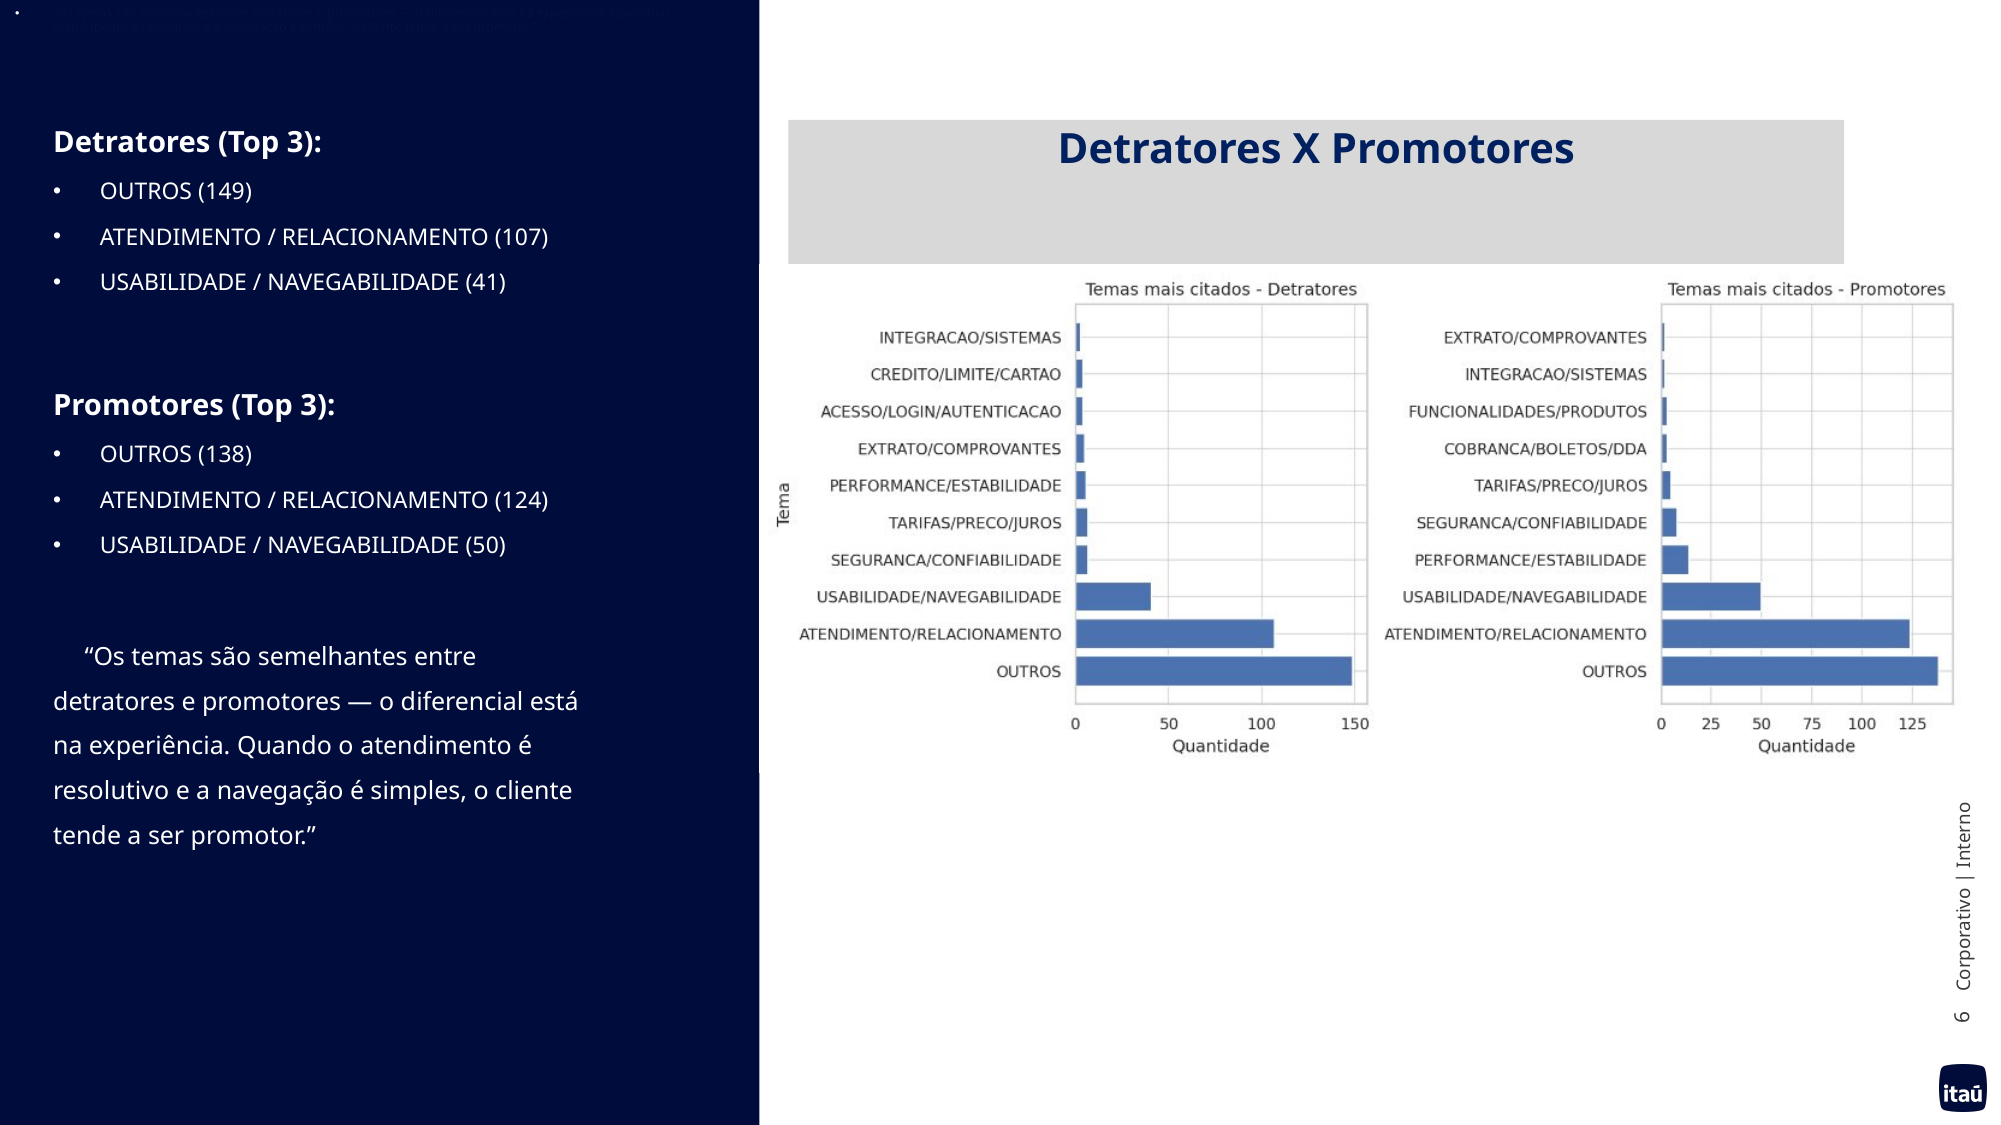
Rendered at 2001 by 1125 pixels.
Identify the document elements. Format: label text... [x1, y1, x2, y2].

list “Os temas são semelhantes entre detratores e promotores — o diferencial está na experiência. Quando o atendimento é resolutivo e a navegação é simples, o cliente tende a ser promotor.” [0, 0, 760, 1125]
list Promotores (Top 3): OUTROS (138) ATENDIMENTO / RELACIONAMENTO (124) USABILIDADE / NAVEGABILIDADE (50) “Os temas são semelhantes entre detratores e promotores — o diferencial está na experiência. Quando o atendimento é resolutivo e a navegação é simples, o cliente tende a ser promotor.” [38, 773, 617, 1036]
list Detratores X Promotores [788, 119, 1845, 264]
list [759, 264, 1971, 773]
picture [1939, 1064, 1987, 1112]
list Detratores (Top 3): OUTROS (149) ATENDIMENTO / RELACIONAMENTO (107) USABILIDADE / NAVEGABILIDADE (41) [38, 119, 617, 773]
